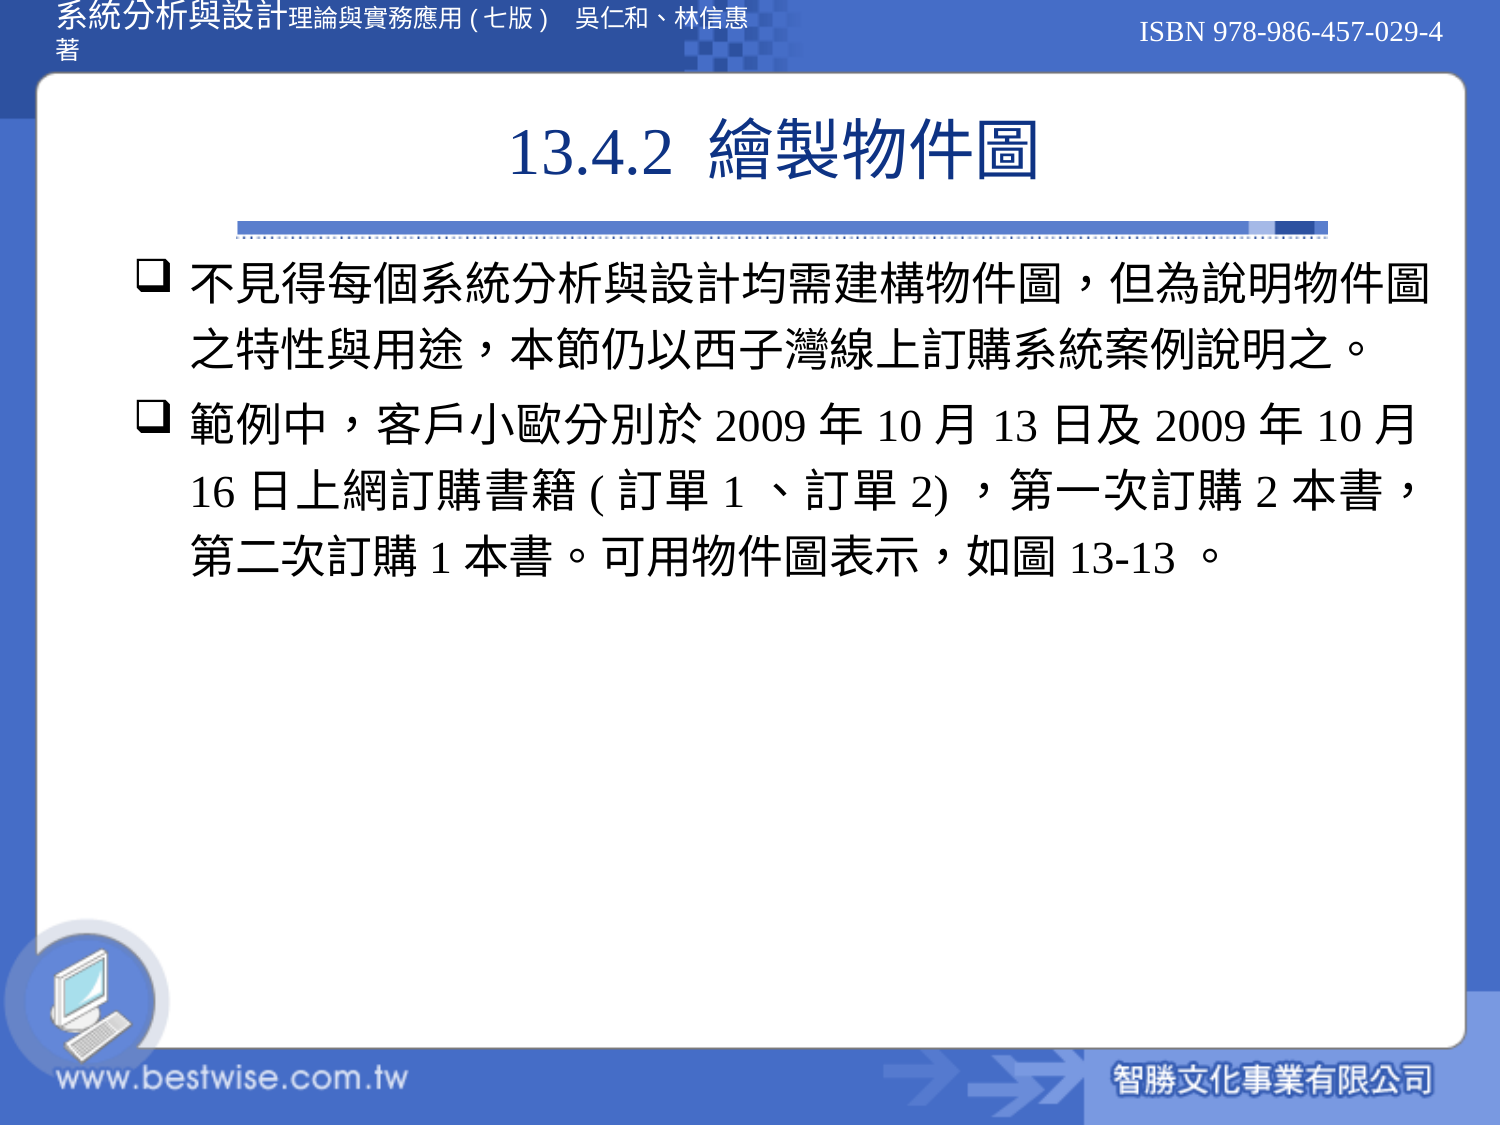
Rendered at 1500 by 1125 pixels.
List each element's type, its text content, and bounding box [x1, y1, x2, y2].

picture [0, 0, 1500, 1125]
picture [195, 0, 206, 19]
list 不見得每個系統分析與設計均需建構物件圖，但為說明物件圖之特性與用途，本節仍以西子灣線上訂購系統案例說明之。 範例中，客戶小歐分別於2009年10月13日及2009年10月16日上網訂購書籍(訂單1、訂單2)，第一次訂購2本書，第二次訂購1本書。可用物件圖表示，如圖13-13。 [117, 235, 1447, 1033]
title 13.4.2 繪製物件圖 [177, 73, 1388, 222]
